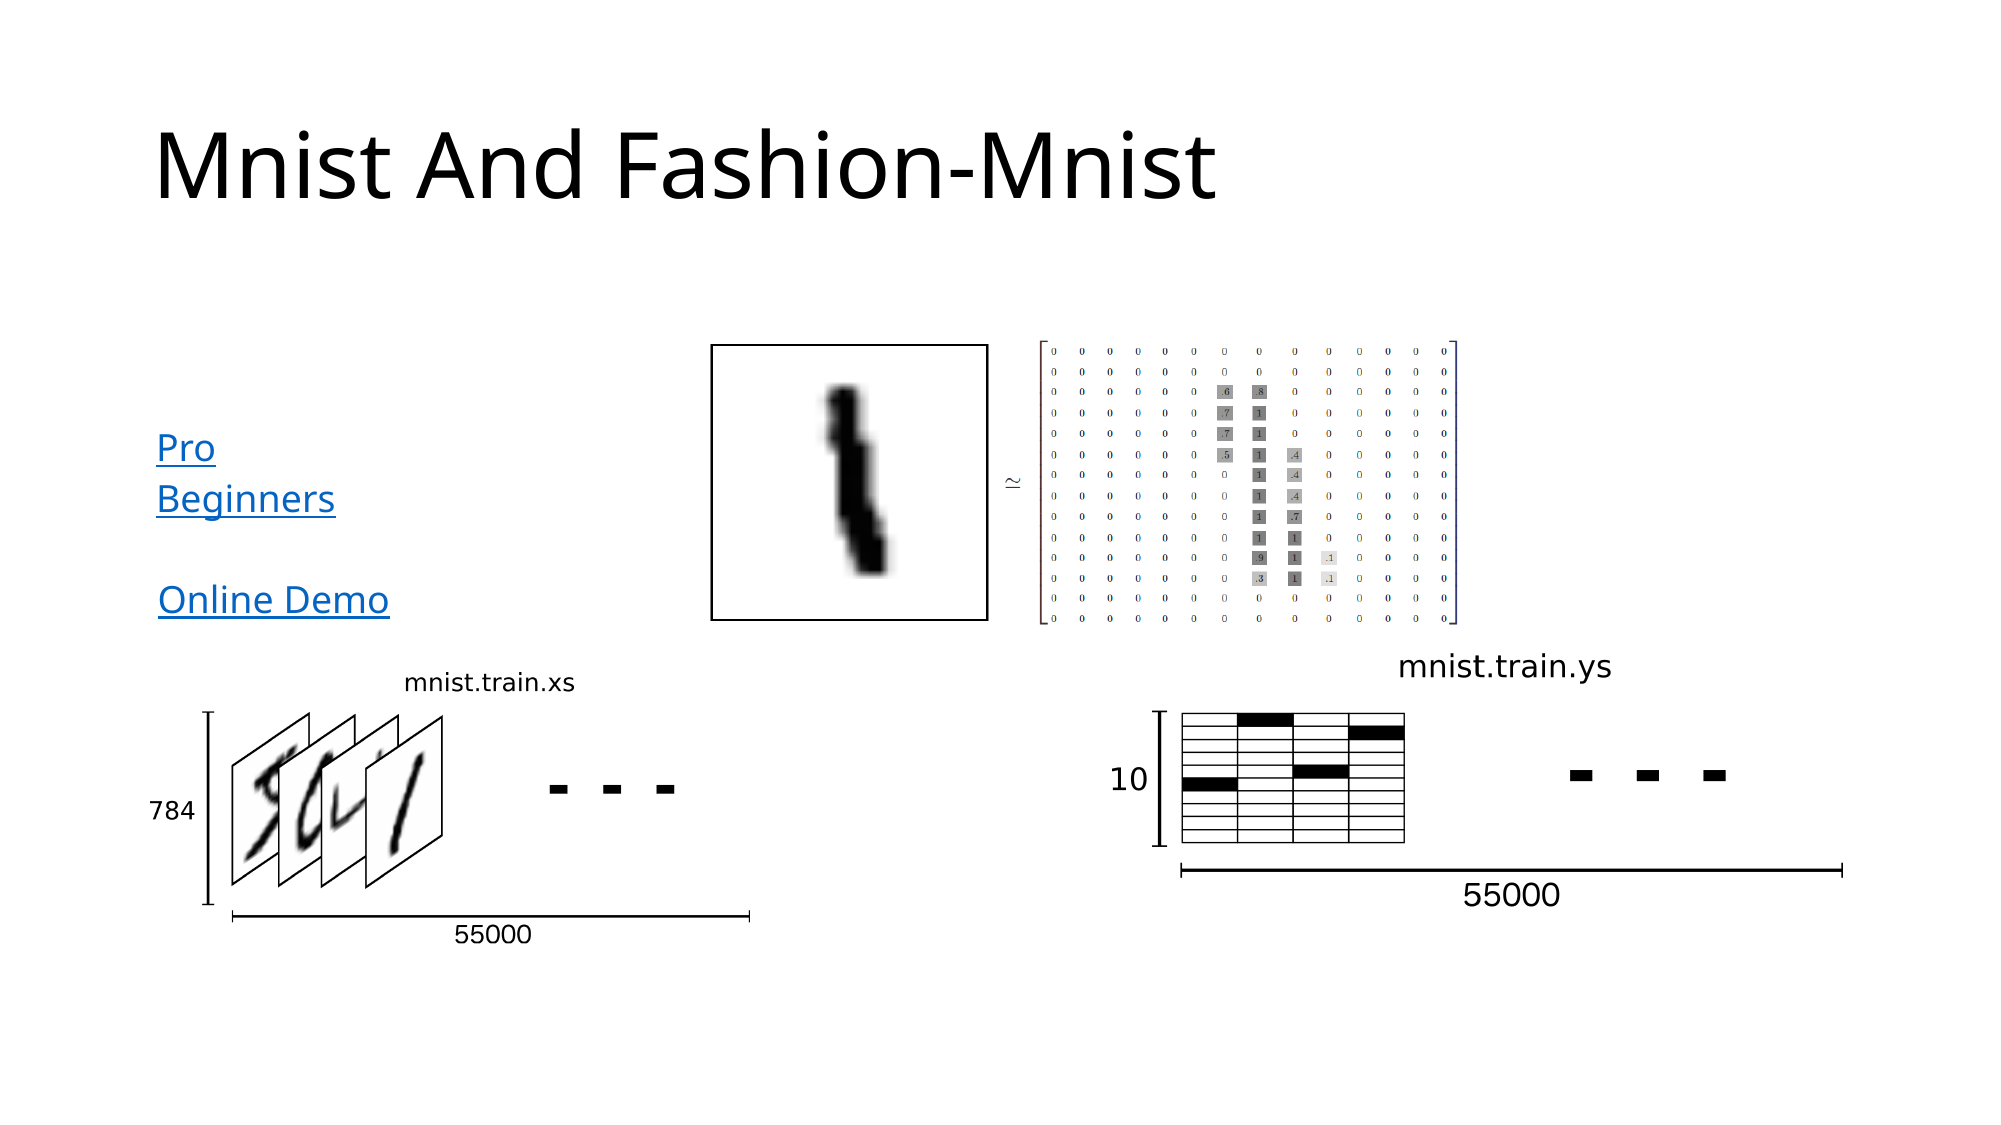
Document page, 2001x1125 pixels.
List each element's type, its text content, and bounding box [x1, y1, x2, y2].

title Mnist And Fashion-Mnist [137, 59, 1863, 278]
picture [150, 672, 750, 944]
picture [1112, 653, 1843, 907]
text_box Online Demo [142, 568, 405, 635]
text_box Pro Beginners [141, 416, 351, 579]
picture [695, 330, 1471, 636]
